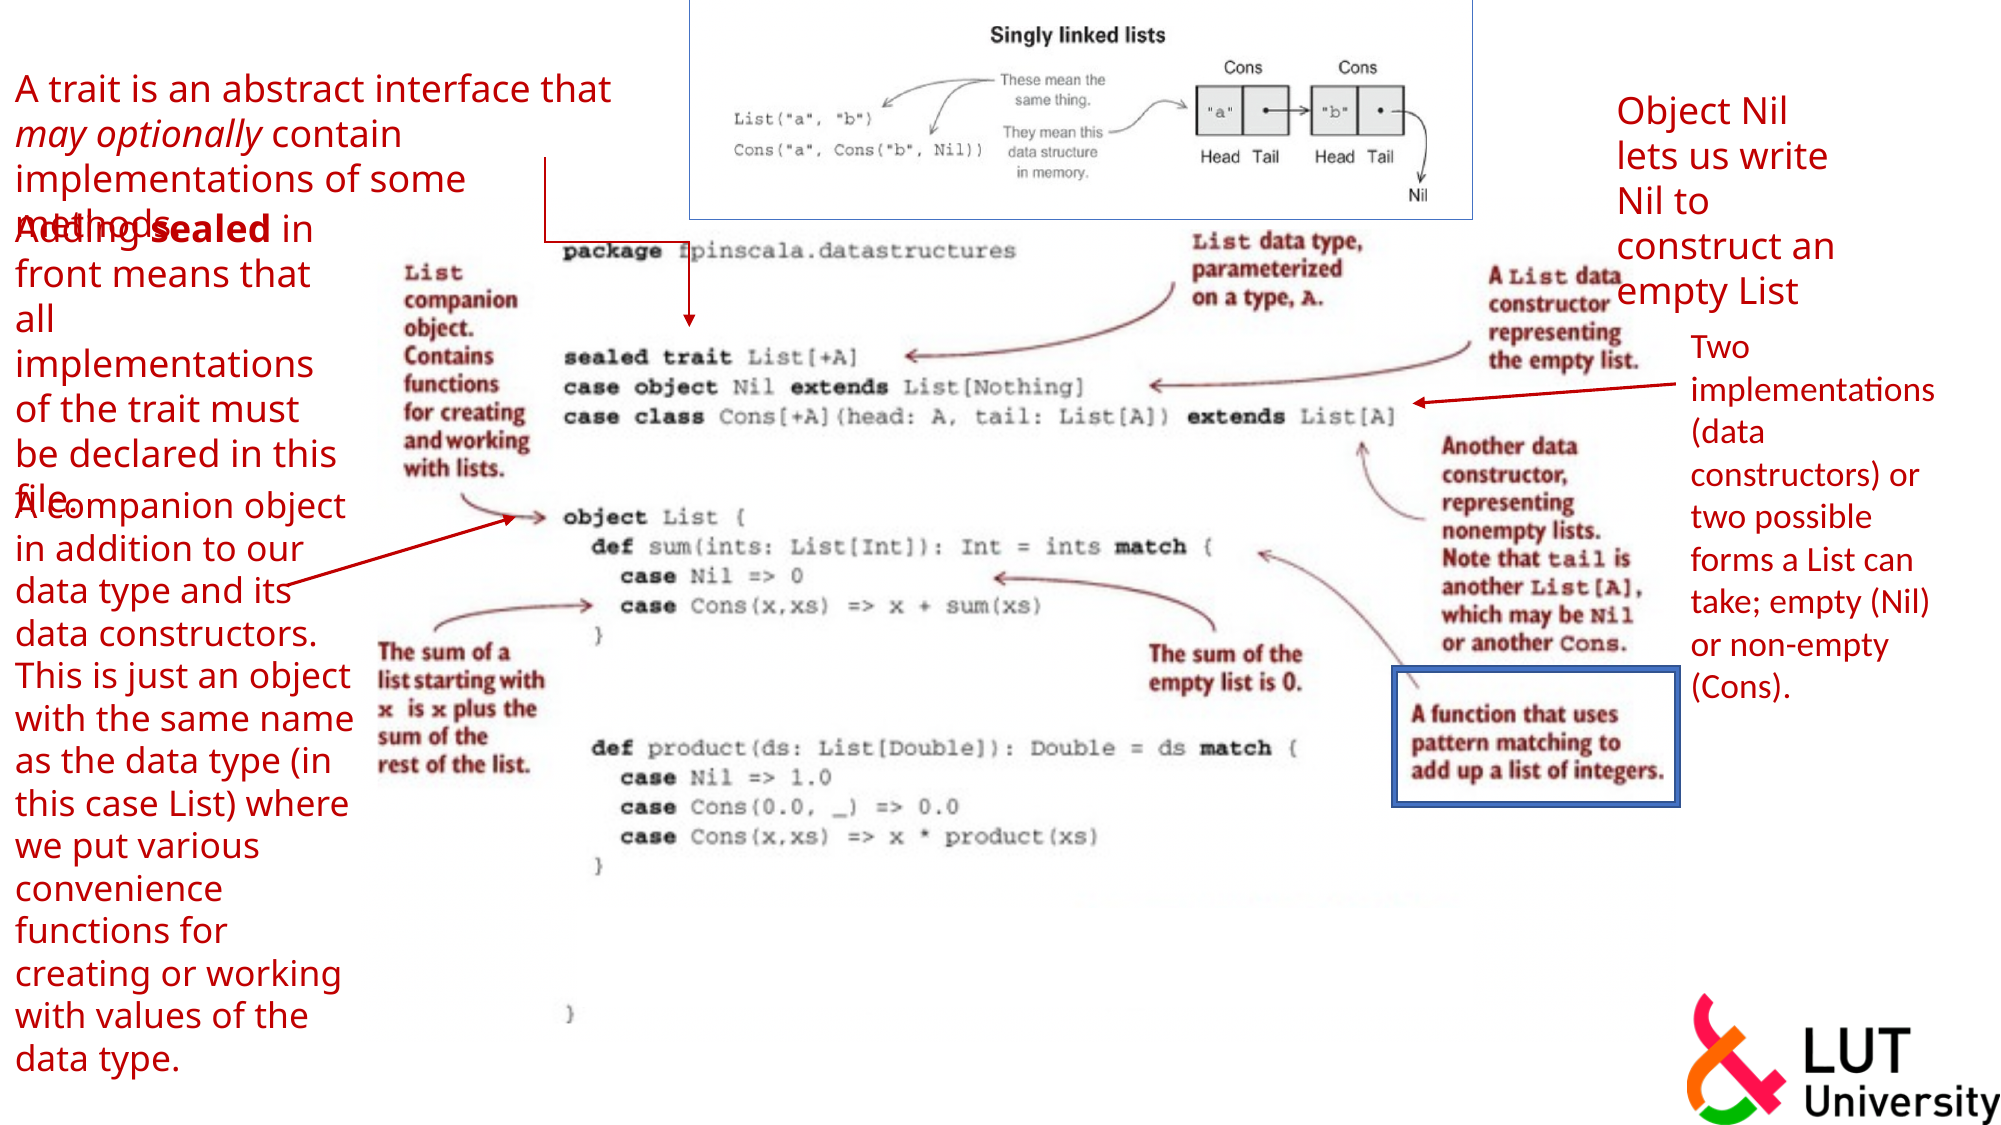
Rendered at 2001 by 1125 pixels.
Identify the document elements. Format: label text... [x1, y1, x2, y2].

text_box Adding sealed in front means that all implementations of the trait must be declared in this file. [0, 197, 356, 475]
text_box [1676, 665, 1681, 808]
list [360, 197, 1676, 1042]
picture [689, 0, 1473, 220]
picture [1687, 993, 2000, 1125]
text_box Object Nil lets us write Nil to construct an empty List [1601, 79, 1865, 319]
text_box Two implementations (data constructors) or two possible forms a List can take; empty (Nil) or non-empty (Cons). [1676, 316, 1976, 714]
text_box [1412, 383, 1676, 404]
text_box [286, 516, 517, 586]
text_box A trait is an abstract interface that may optionally contain implementations of some methods. [0, 57, 648, 252]
text_box A companion object in addition to our data type and its data constructors. This is just an object with the same name as the data type (in this case List) where we put various convenience functions for creating or working with values of the data type. [0, 475, 385, 1086]
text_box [531, 169, 702, 315]
